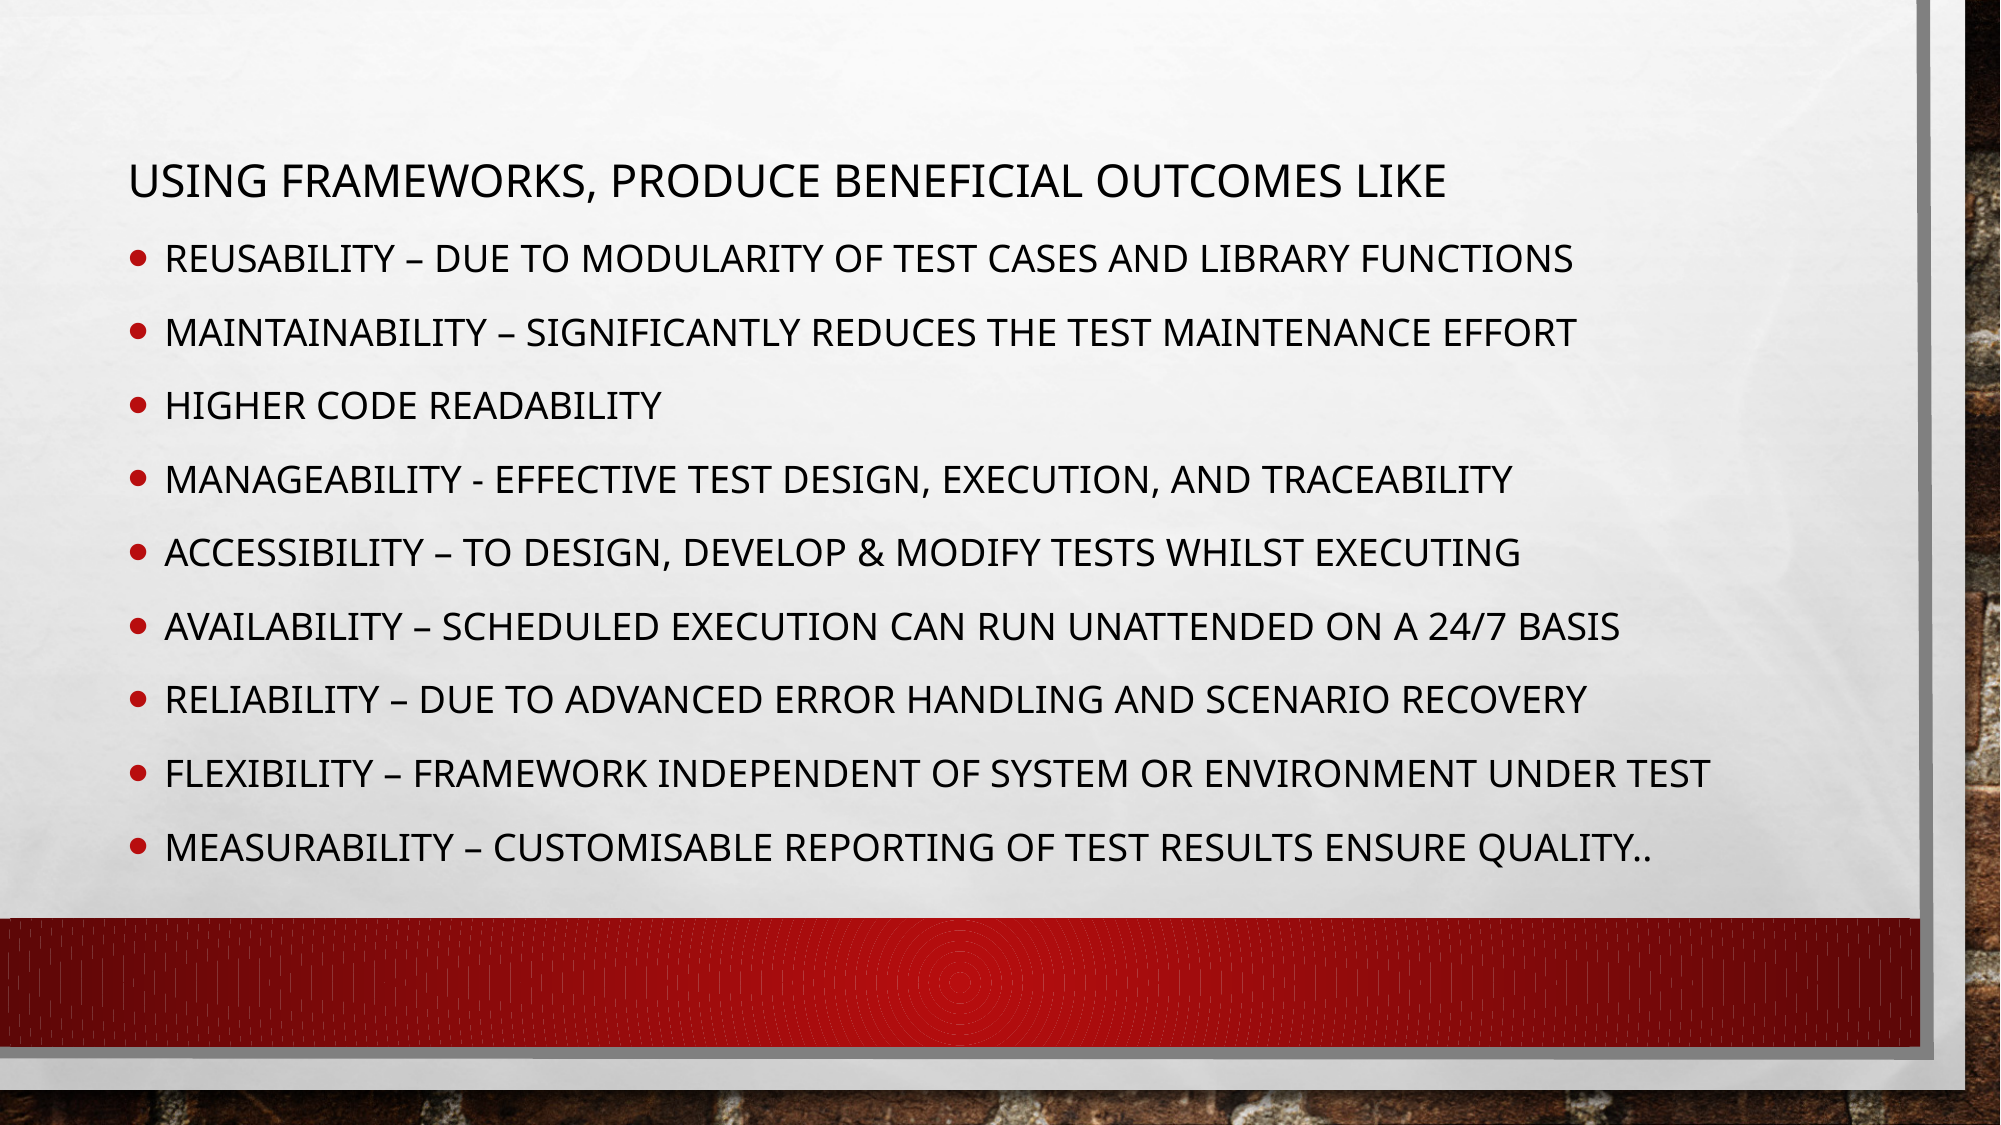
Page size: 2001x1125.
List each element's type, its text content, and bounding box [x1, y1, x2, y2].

picture [0, 0, 2000, 1125]
list Using Frameworks, produce beneficial outcomes like Reusability – due to modularity of test cases and library functions Maintainability – significantly reduces the test maintenance effort higher code readability Manageability - effective test design, execution, and traceability Accessibility – to design, develop & modify tests whilst executing Availability – scheduled execution can run unattended on a 24/7 basis Reliability – due to advanced error handling and scenario recovery Flexibility – framework independent of system or environment under test Measurability – customisable reporting of test results ensure quality.. [112, 133, 1830, 882]
